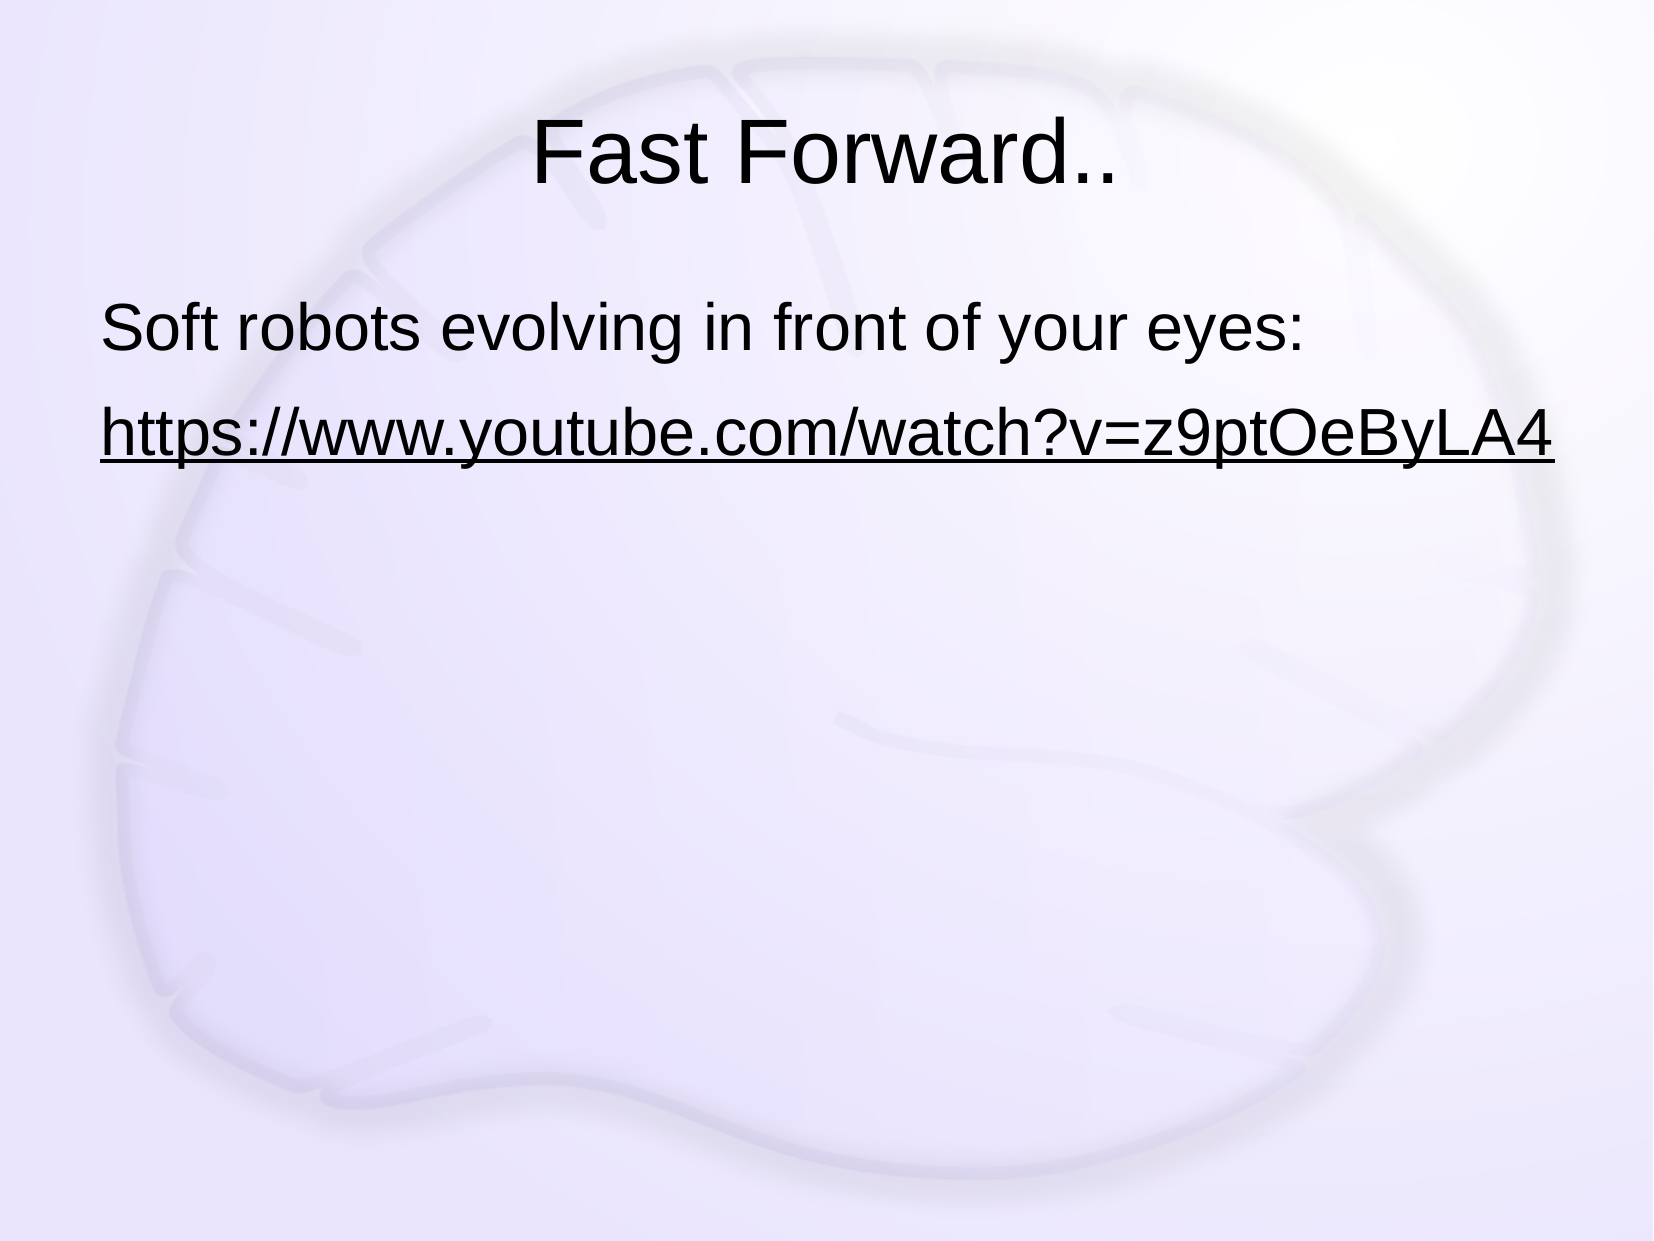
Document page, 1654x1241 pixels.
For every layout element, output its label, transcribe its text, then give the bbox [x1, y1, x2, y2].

title Fast Forward.. [82, 49, 1571, 257]
picture [0, 0, 1654, 1241]
list Soft robots evolving in front of your eyes: https://www.youtube.com/watch?v=z9ptOeByLA4 [82, 290, 1571, 1110]
